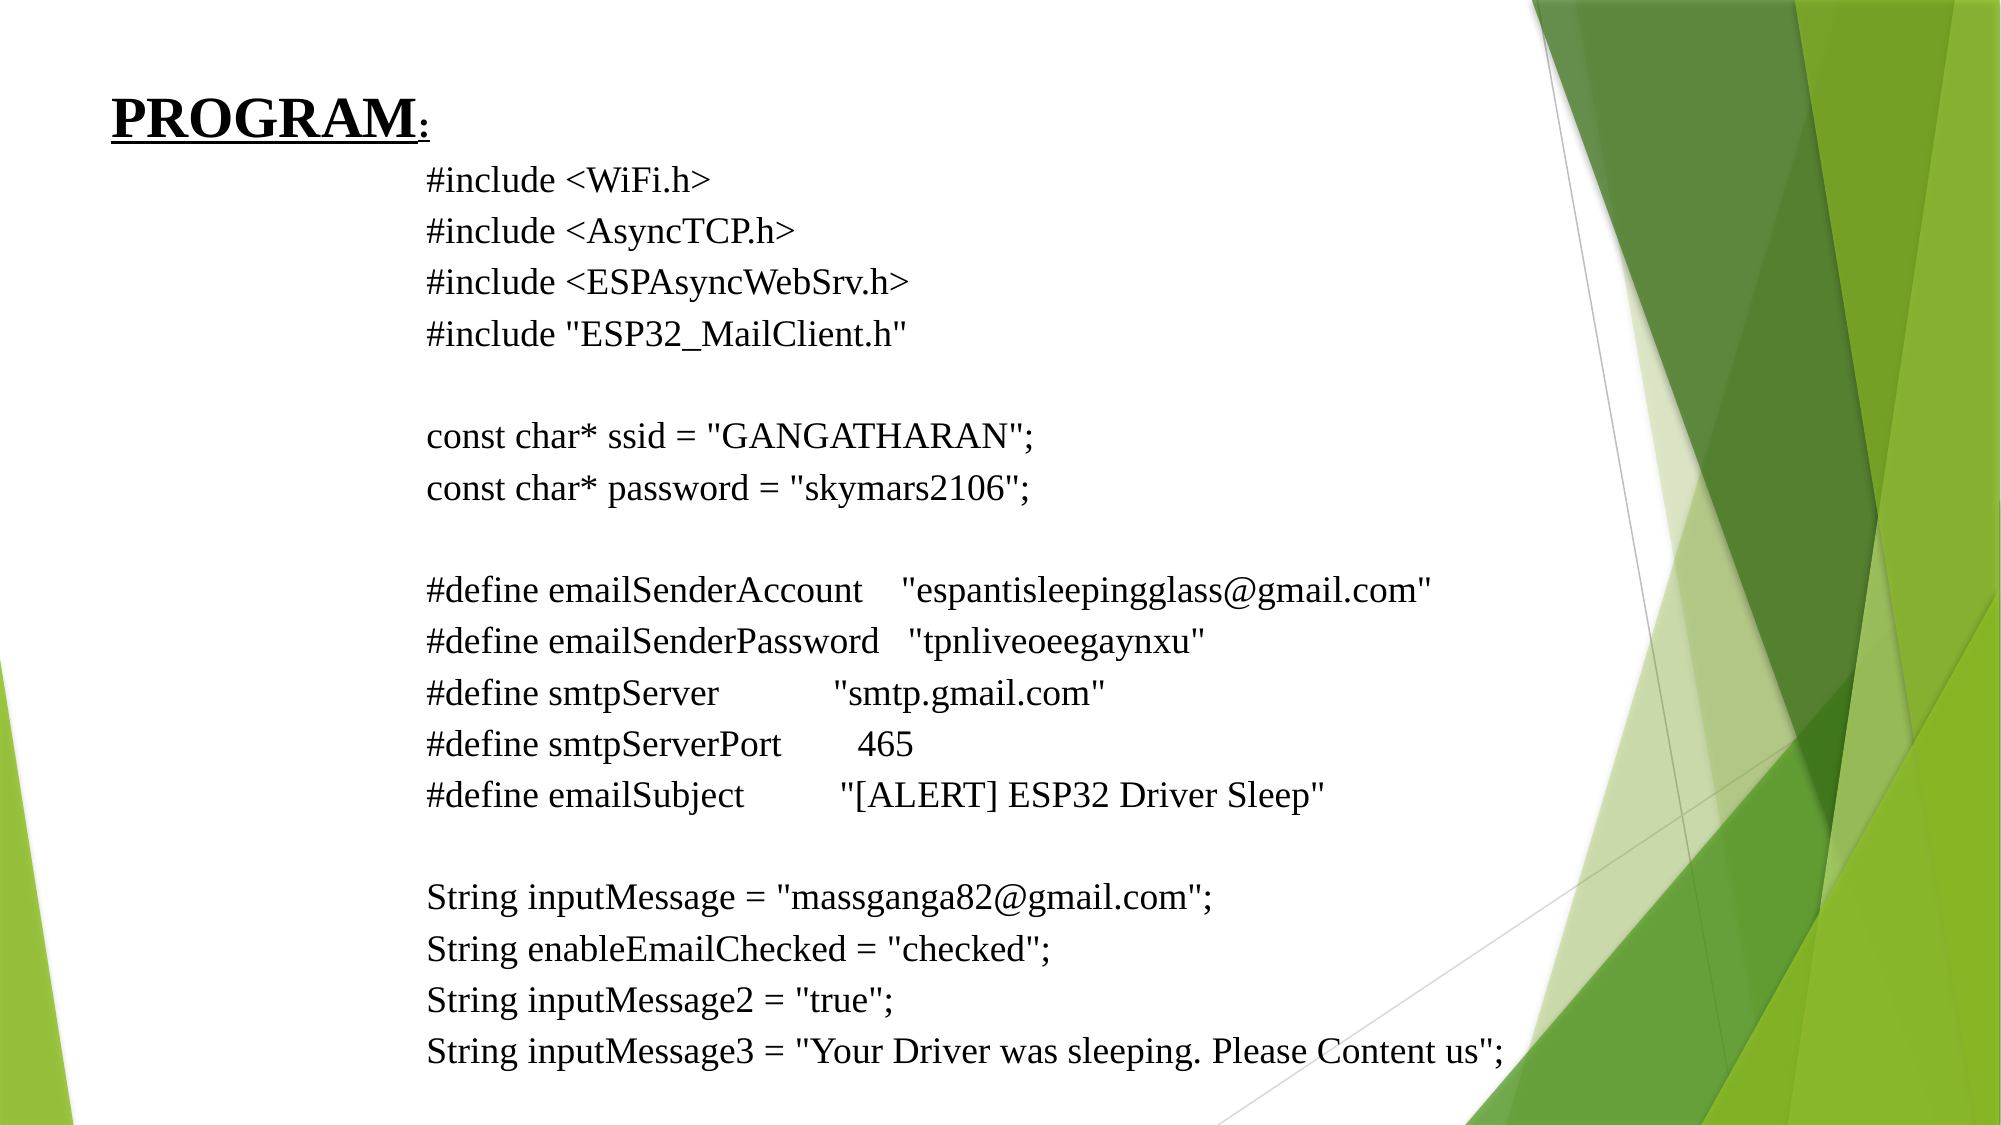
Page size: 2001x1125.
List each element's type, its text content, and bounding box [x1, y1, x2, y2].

text_box PROGRAM: [96, 37, 446, 157]
text_box #include <WiFi.h> #include <AsyncTCP.h> #include <ESPAsyncWebSrv.h> #include "ESP32_MailClient.h" const char* ssid = "GANGATHARAN"; const char* password = "skymars2106"; #define emailSenderAccount "espantisleepingglass@gmail.com" #define emailSenderPassword "tpnliveoeegaynxu" #define smtpServer "smtp.gmail.com" #define smtpServerPort 465 #define emailSubject "[ALERT] ESP32 Driver Sleep" String inputMessage = "massganga82@gmail.com"; String enableEmailChecked = "checked"; String inputMessage2 = "true"; String inputMessage3 = "Your Driver was sleeping. Please Content us"; [411, 147, 1611, 1079]
